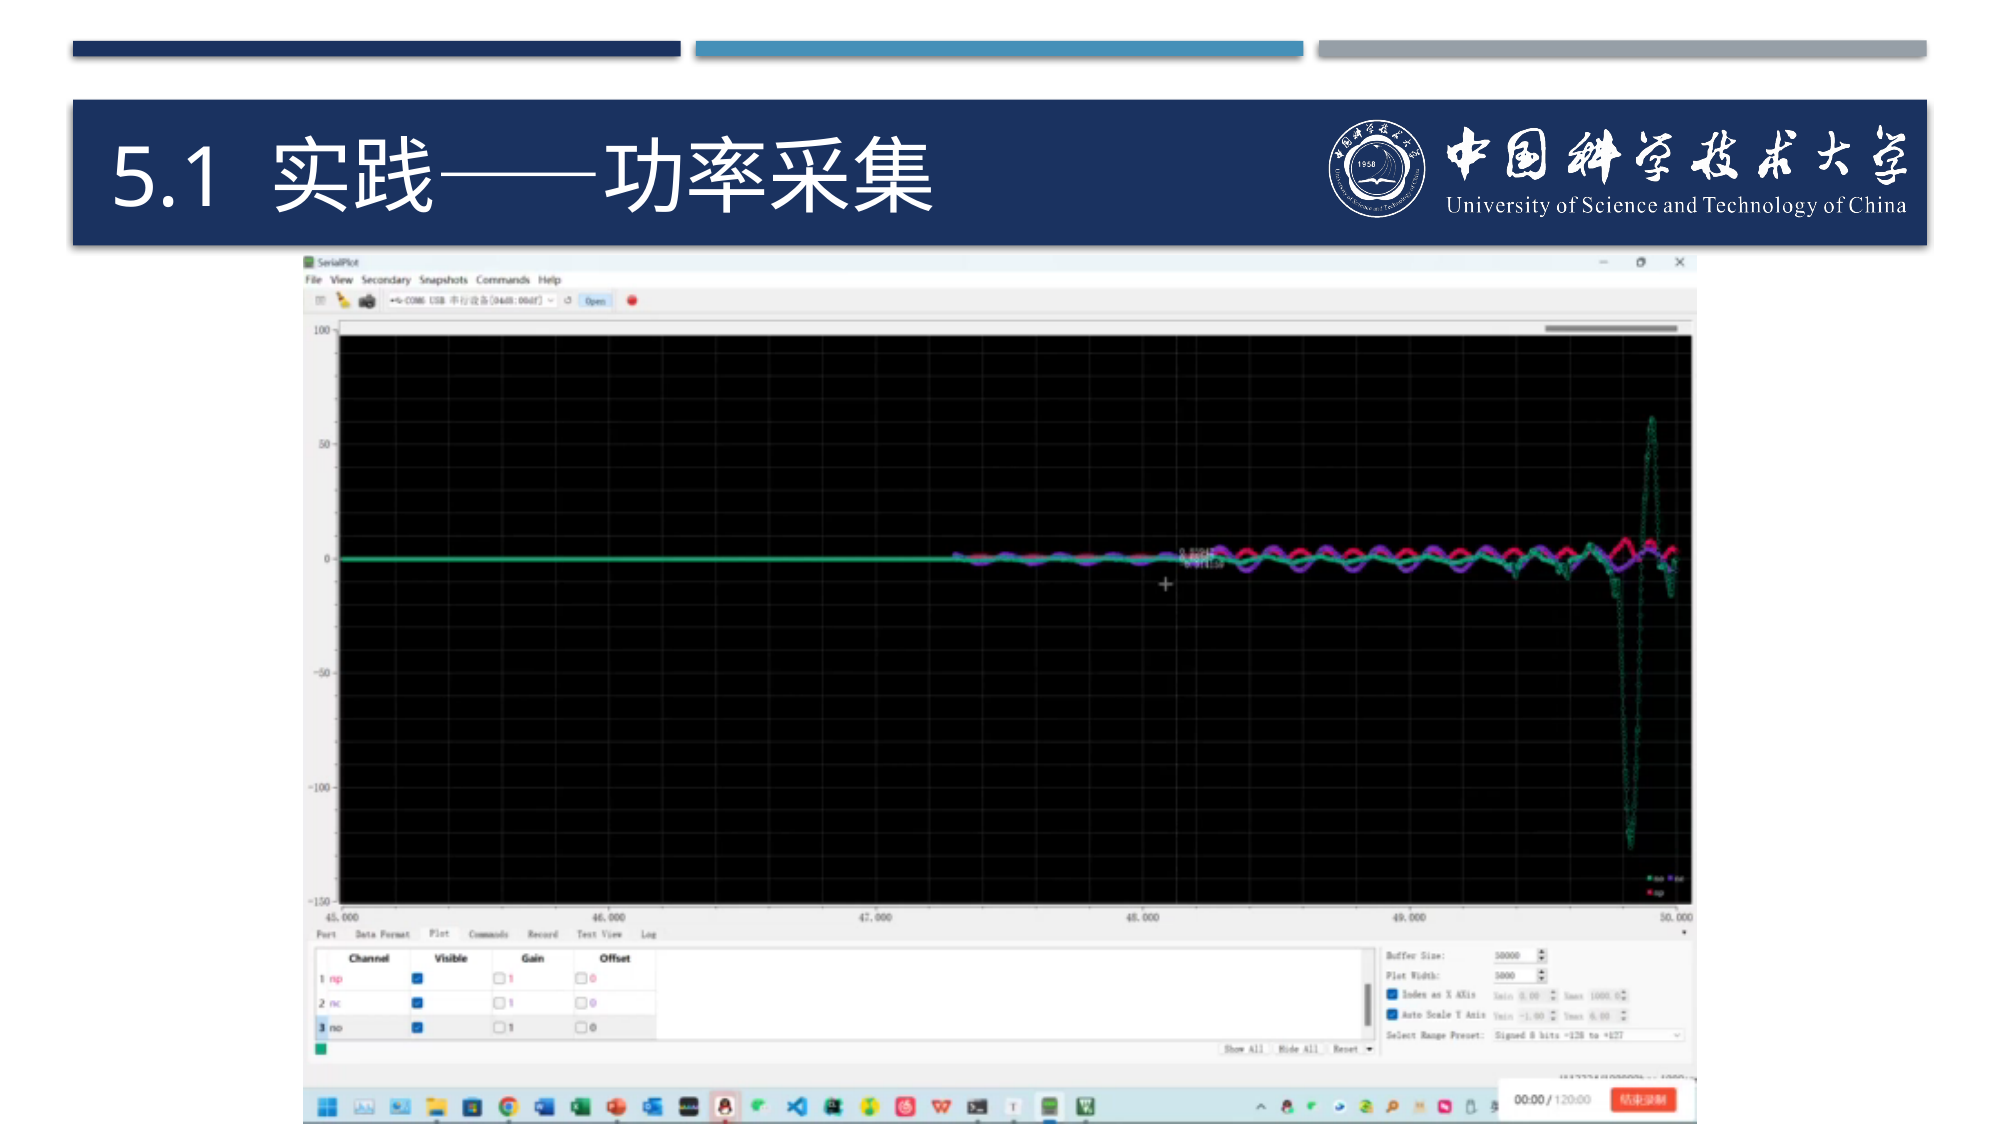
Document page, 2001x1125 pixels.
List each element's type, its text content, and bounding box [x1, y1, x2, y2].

picture [1905, 117, 1916, 221]
title 5.1 实践——功率采集 [95, 91, 1905, 255]
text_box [302, 253, 1698, 1125]
